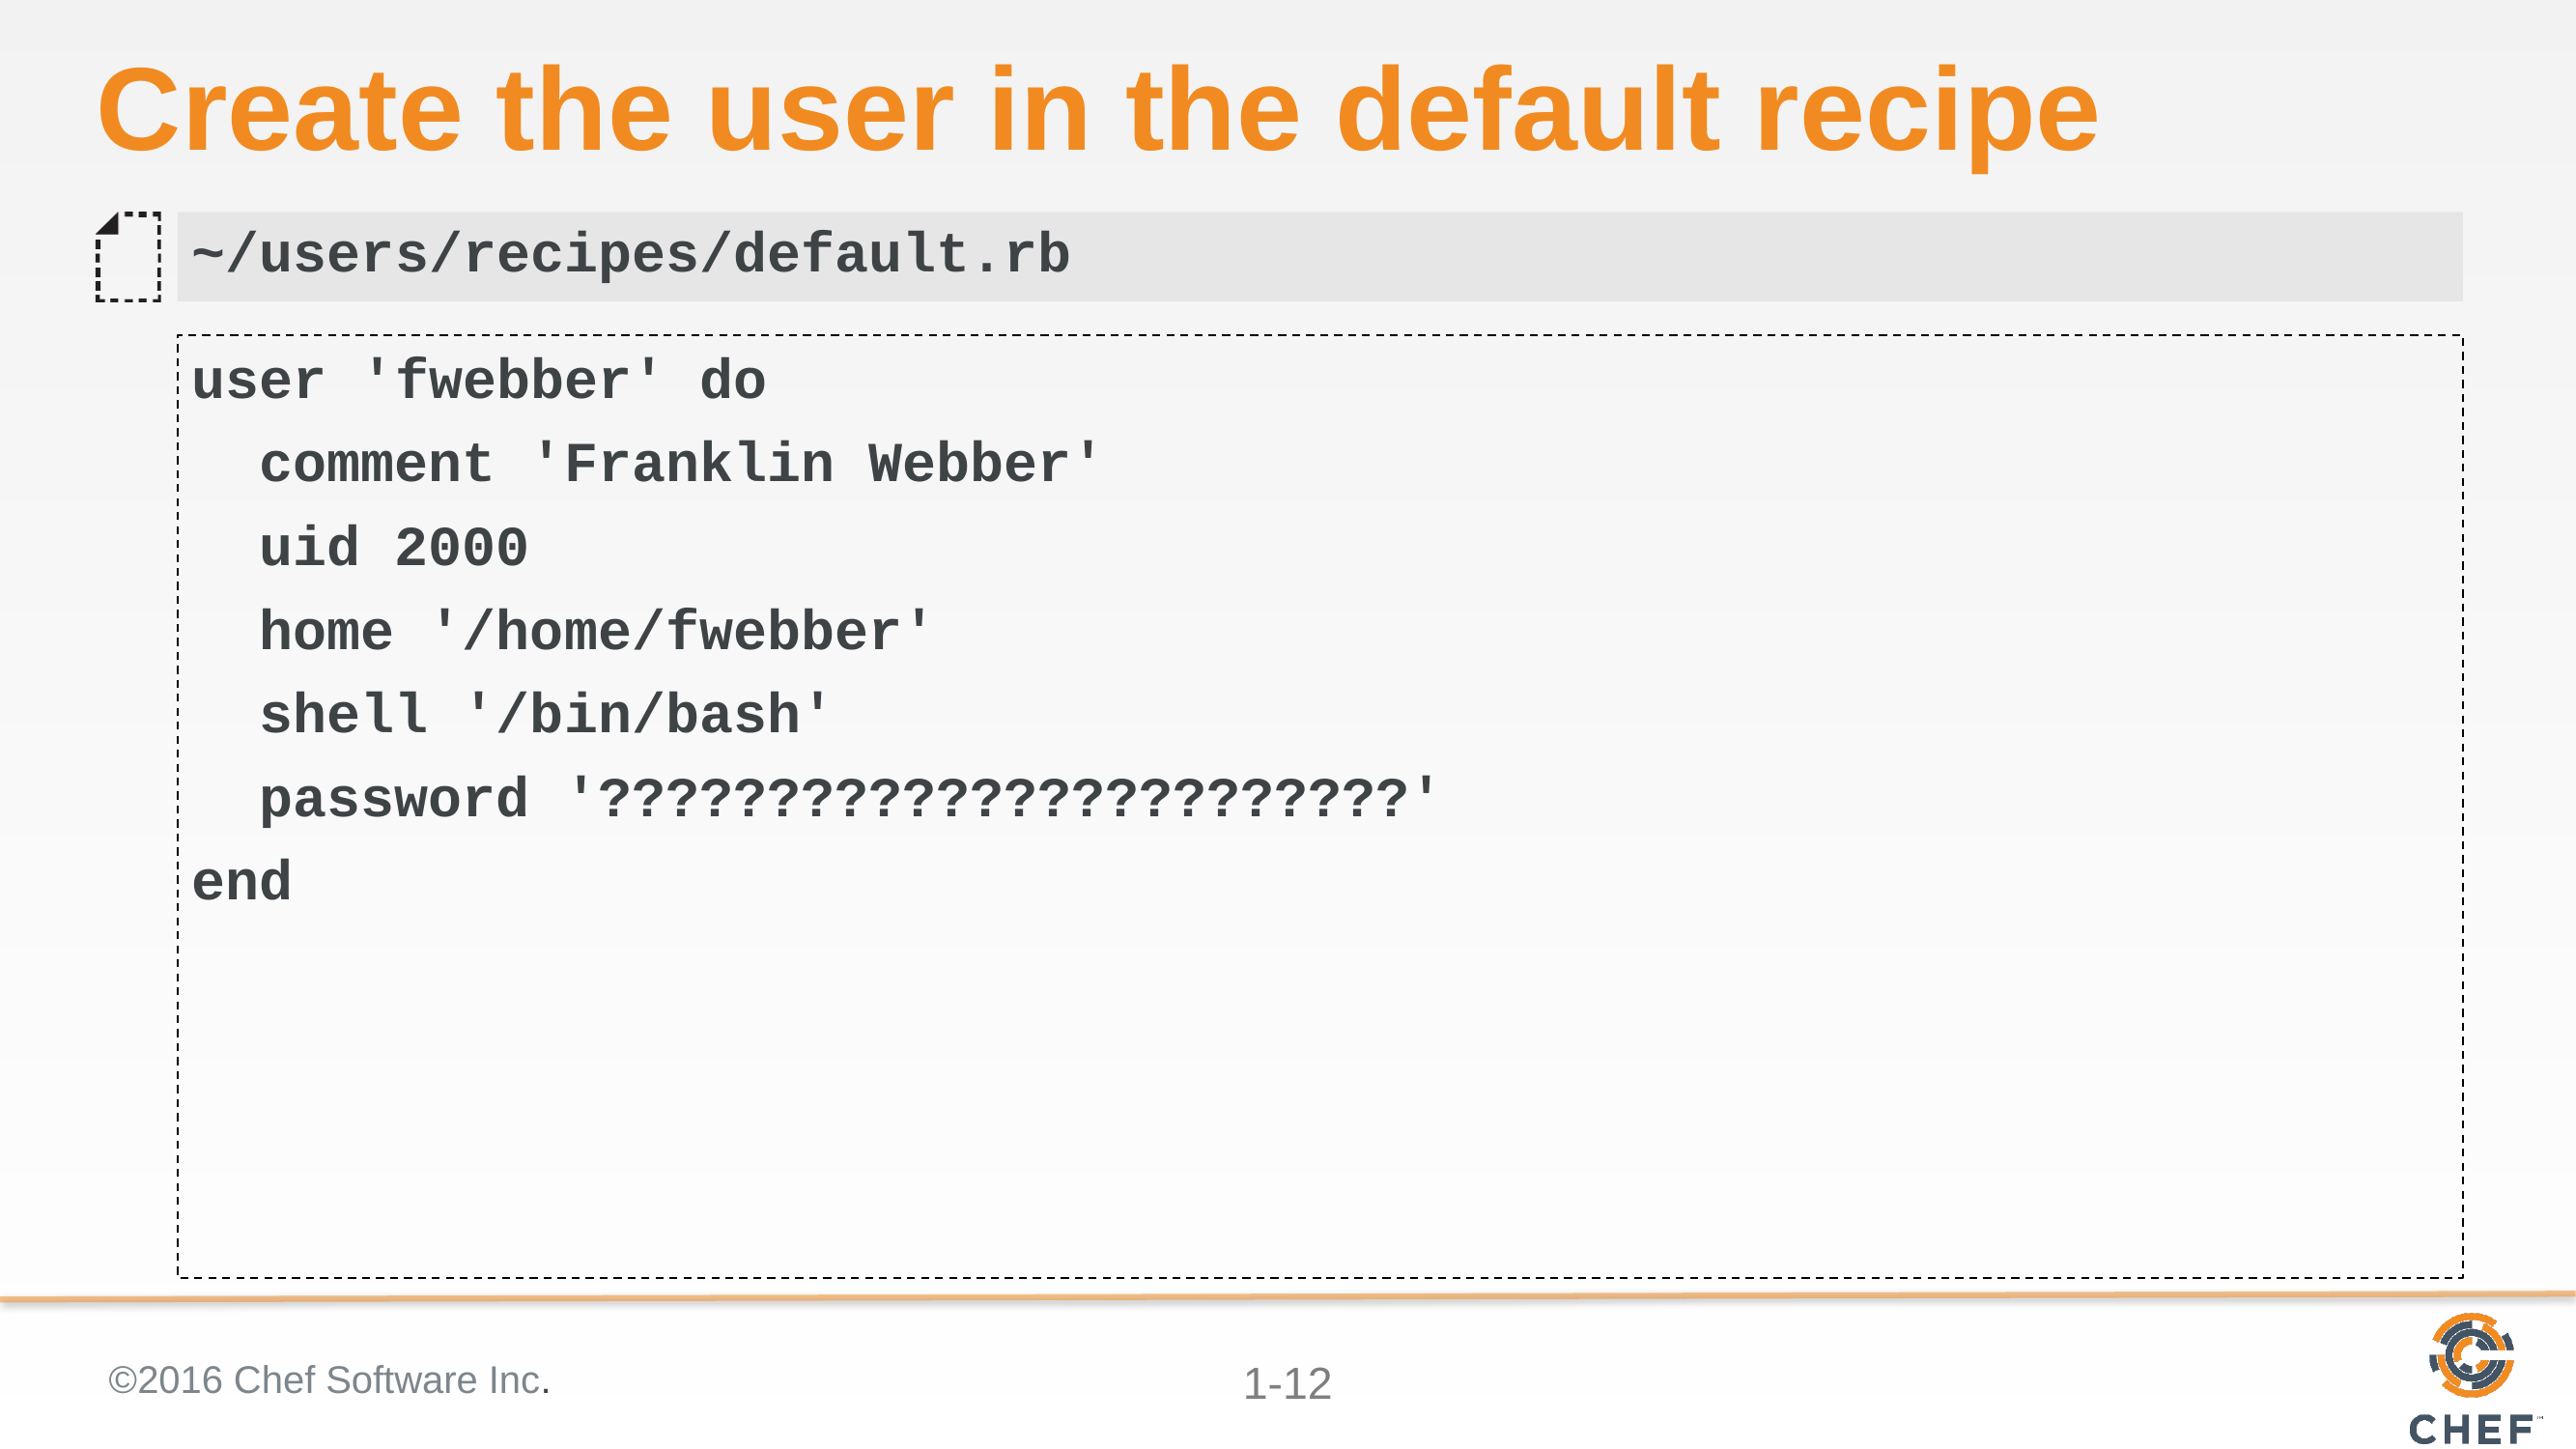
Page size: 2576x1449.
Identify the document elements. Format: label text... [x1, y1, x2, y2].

list user 'fwebber' do comment 'Franklin Webber' uid 2000 home '/home/fwebber' shell '/bin/bash' password '????????????????????????' end [177, 334, 2464, 1279]
list ~/users/recipes/default.rb [177, 212, 2463, 302]
picture [2399, 1297, 2551, 1449]
title Create the user in the default recipe [96, 48, 2463, 180]
